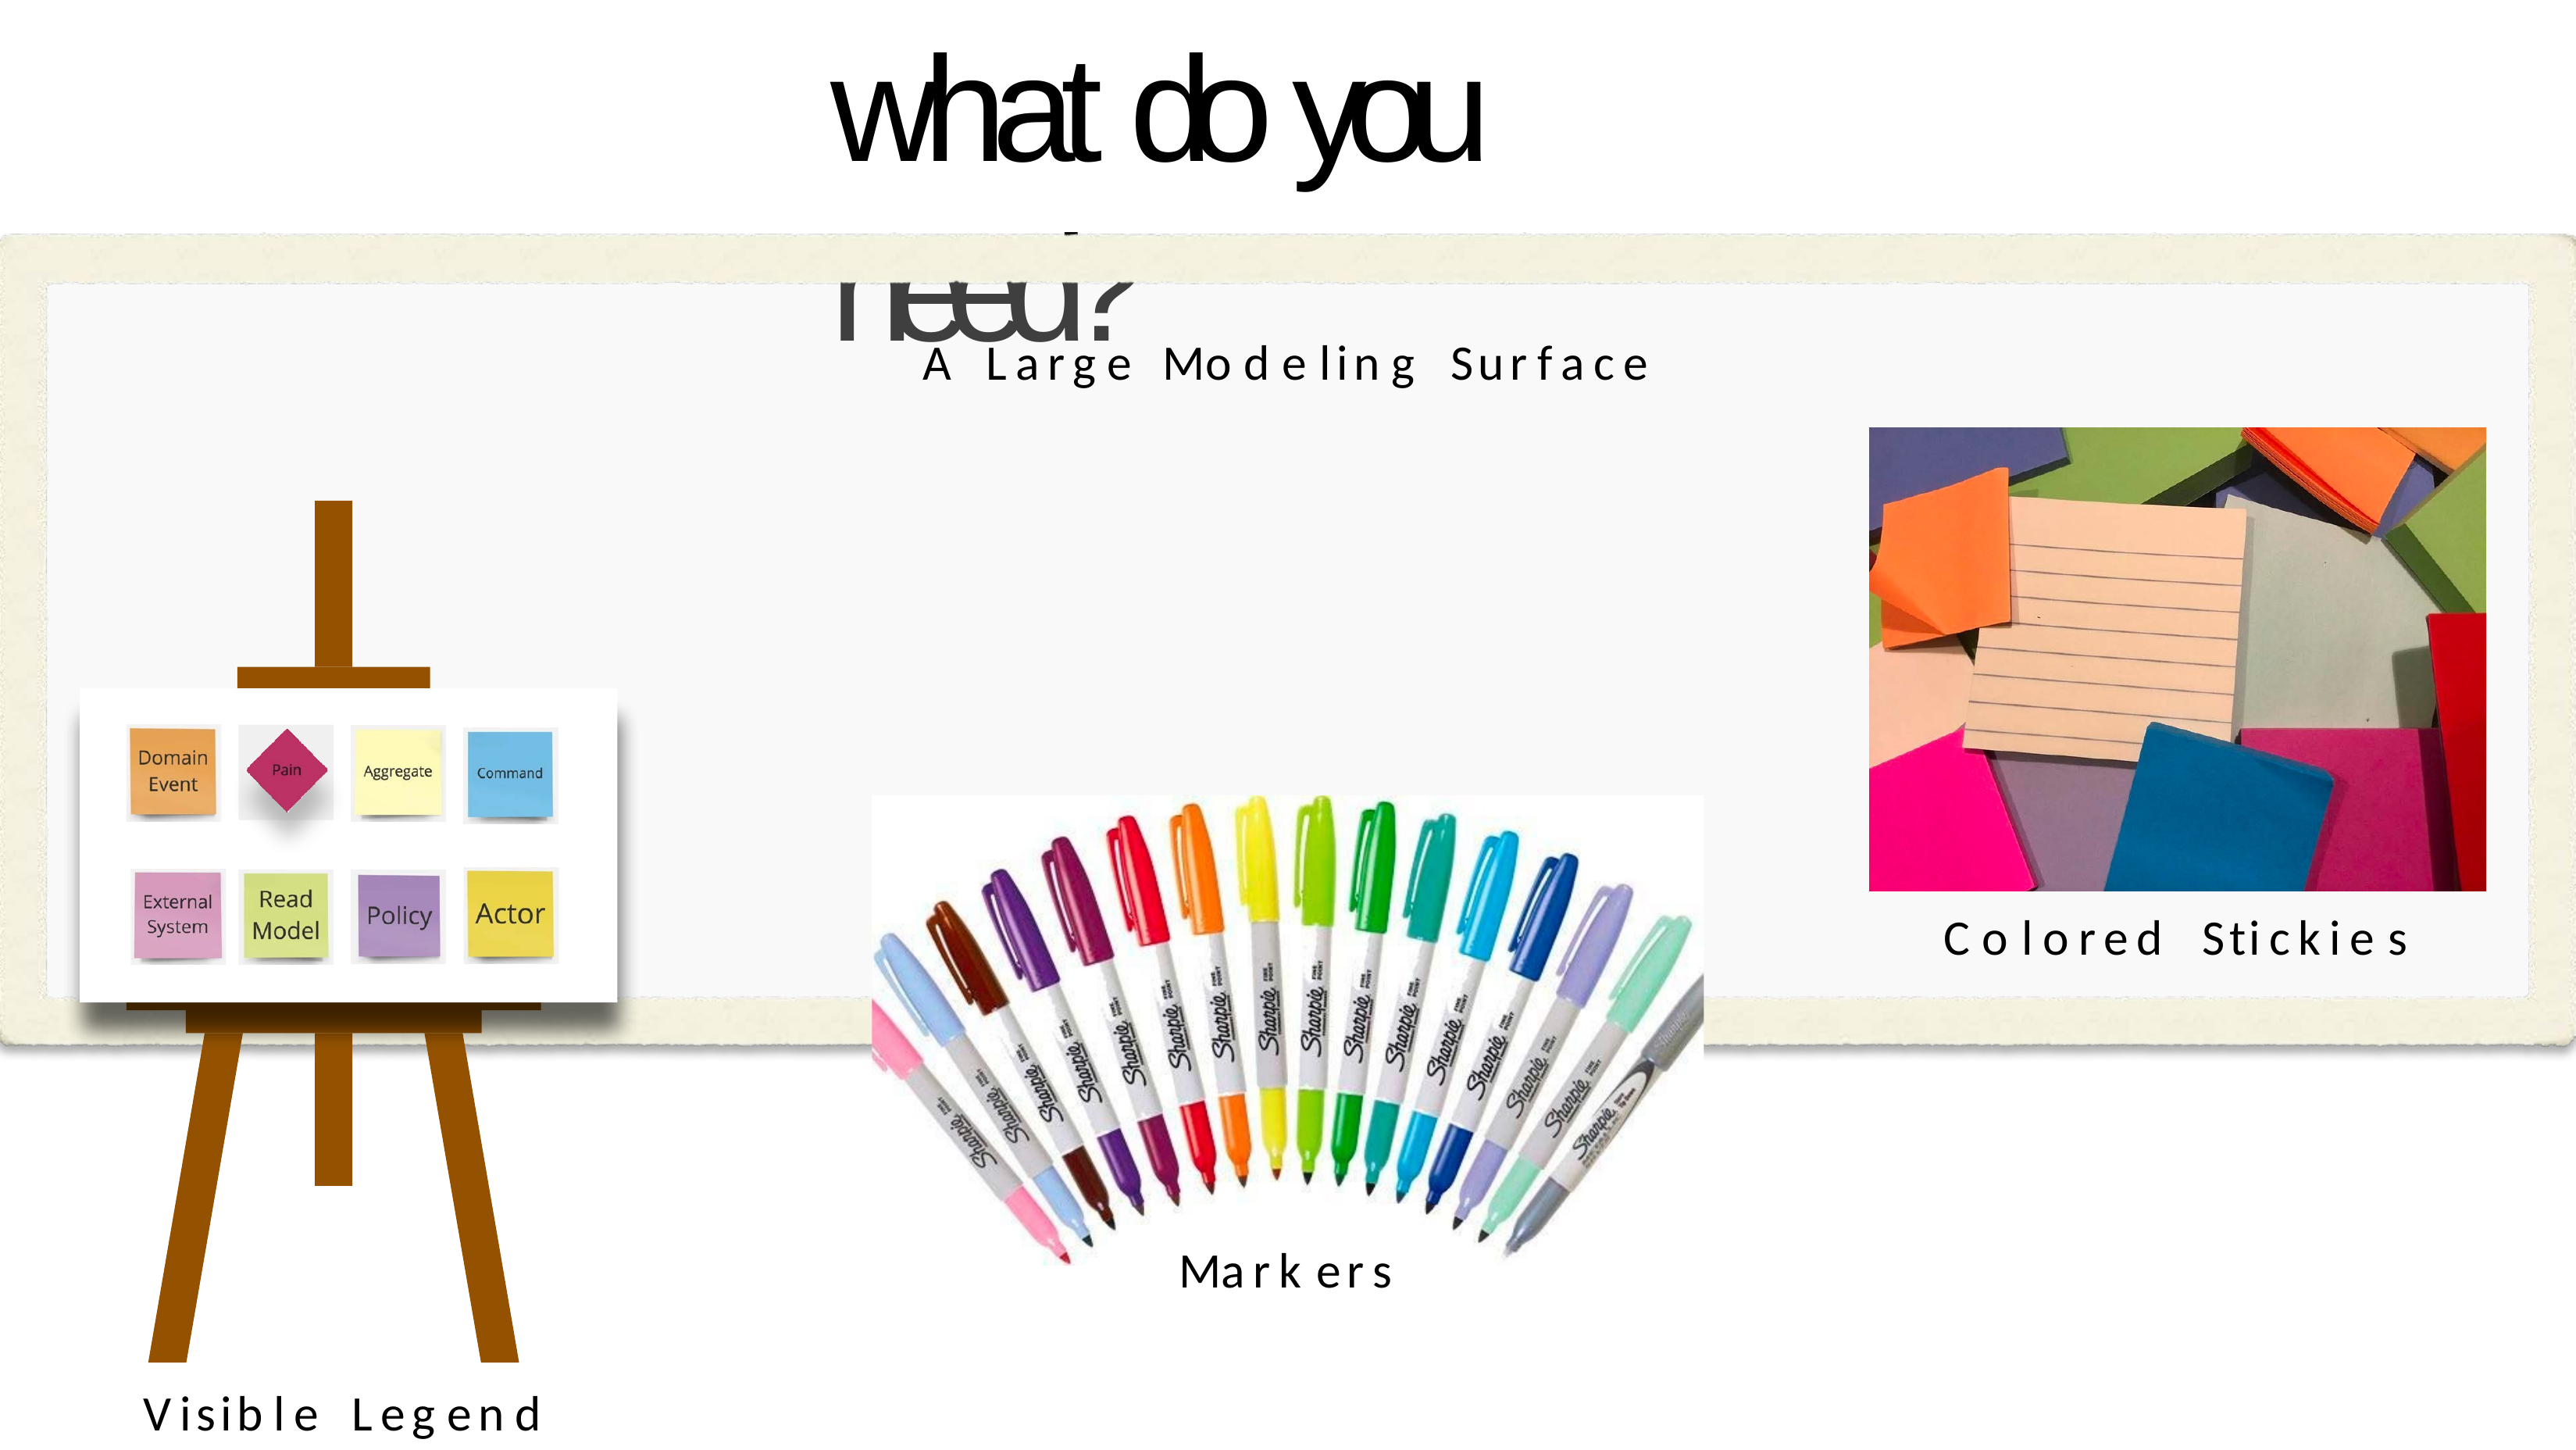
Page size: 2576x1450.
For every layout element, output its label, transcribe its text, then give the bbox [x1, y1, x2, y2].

text_box [62, 697, 641, 1052]
text_box [238, 724, 334, 735]
text_box [130, 869, 227, 965]
text_box Markers [1177, 1237, 1400, 1298]
text_box [315, 1052, 353, 1186]
text_box [80, 688, 618, 1003]
text_box [351, 870, 447, 964]
text_box [462, 727, 558, 824]
text_box [351, 725, 447, 822]
text_box A Large Modeling Surface [921, 328, 1655, 390]
text_box Colored Stickies [1942, 904, 2414, 966]
text_box Visible Legend [141, 1379, 555, 1441]
text_box [244, 727, 328, 812]
text_box [0, 229, 2576, 1066]
text_box [427, 1052, 519, 1363]
text_box [237, 500, 430, 688]
text_box [1869, 427, 2487, 891]
text_box [872, 795, 1704, 1266]
title what do you need? [829, 9, 1747, 229]
text_box [228, 735, 351, 861]
text_box [238, 870, 334, 965]
text_box [463, 867, 559, 964]
text_box [148, 1052, 240, 1363]
text_box [126, 724, 222, 822]
